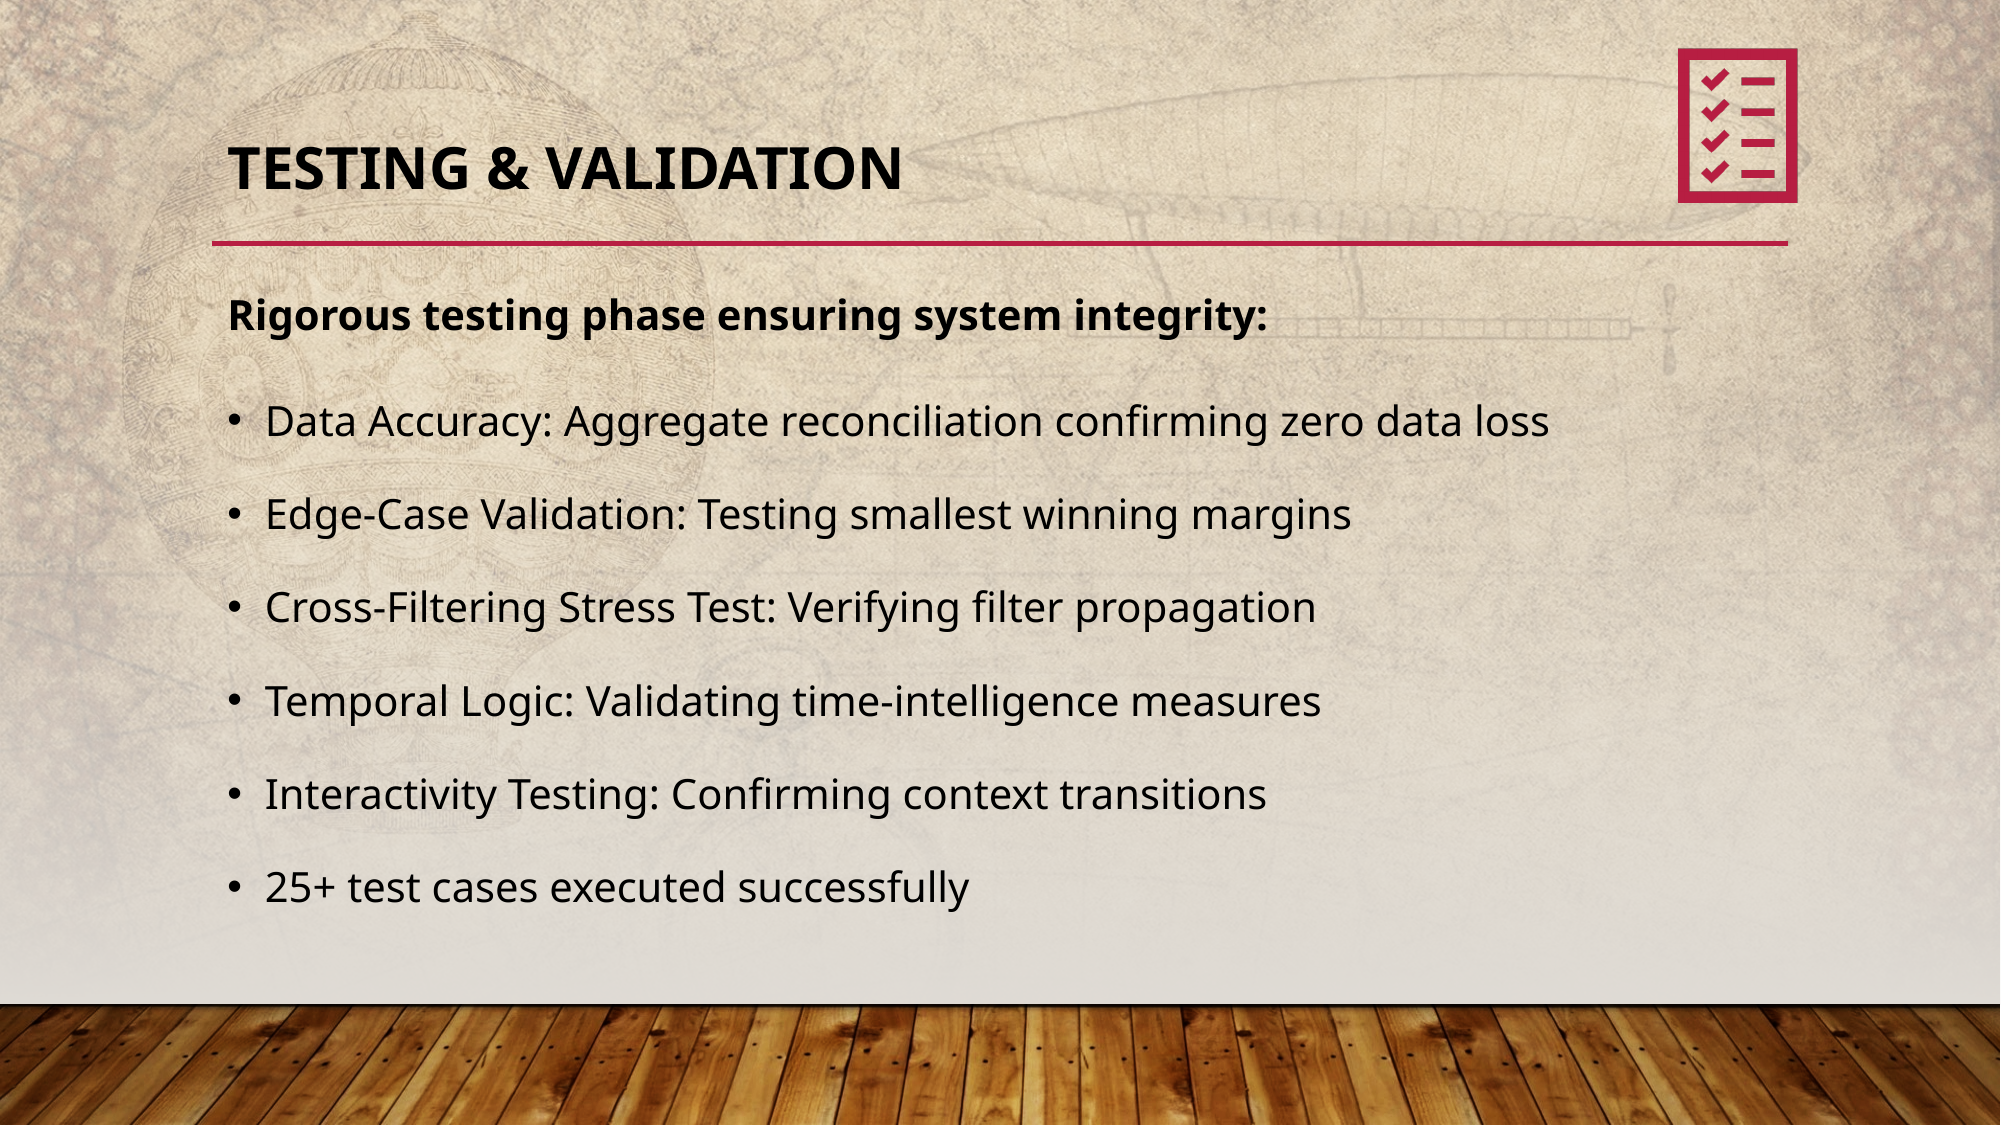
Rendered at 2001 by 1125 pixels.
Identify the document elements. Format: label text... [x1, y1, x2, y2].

picture [0, 1004, 2000, 1125]
title Testing & Validation [212, 131, 1788, 268]
list Rigorous testing phase ensuring system integrity: Data Accuracy: Aggregate reconciliation confirming zero data loss Edge-Case Validation: Testing smallest winning margins Cross-Filtering Stress Test: Verifying filter propagation Temporal Logic: Validating time-intelligence measures Interactivity Testing: Confirming context transitions 25+ test cases executed successfully [212, 268, 1788, 922]
picture [1644, 33, 1830, 219]
